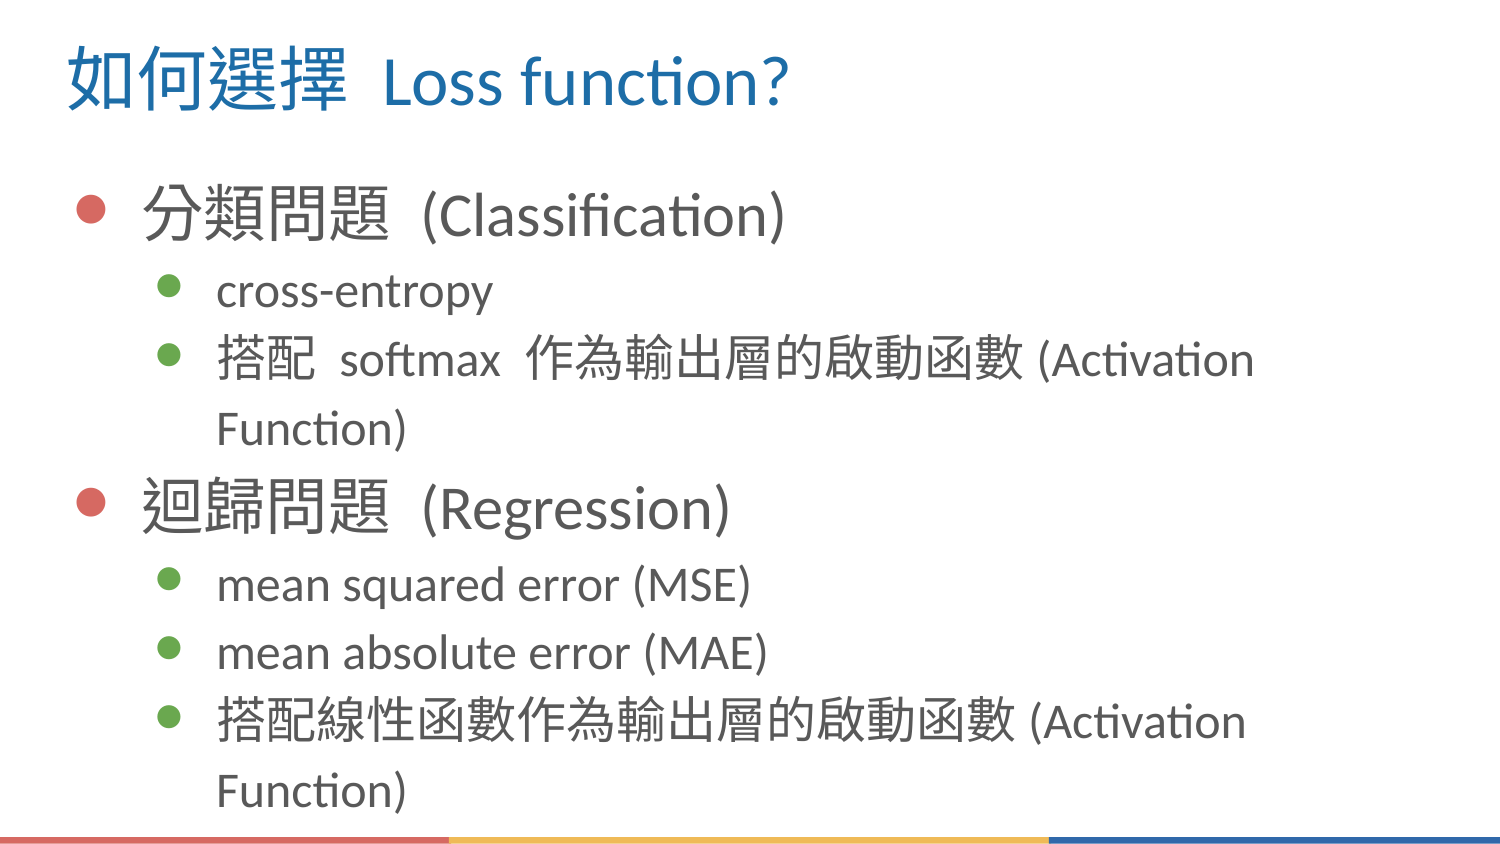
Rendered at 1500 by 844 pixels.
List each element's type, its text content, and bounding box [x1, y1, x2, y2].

list 分類問題 (Classification) cross-entropy 搭配 softmax 作為輸出層的啟動函數(Activation Function) 迴歸問題 (Regression) mean squared error (MSE) mean absolute error (MAE) 搭配線性函數作為輸出層的啟動函數(Activation Function) [51, 147, 1449, 807]
title 如何選擇 Loss function? [51, 29, 1449, 125]
